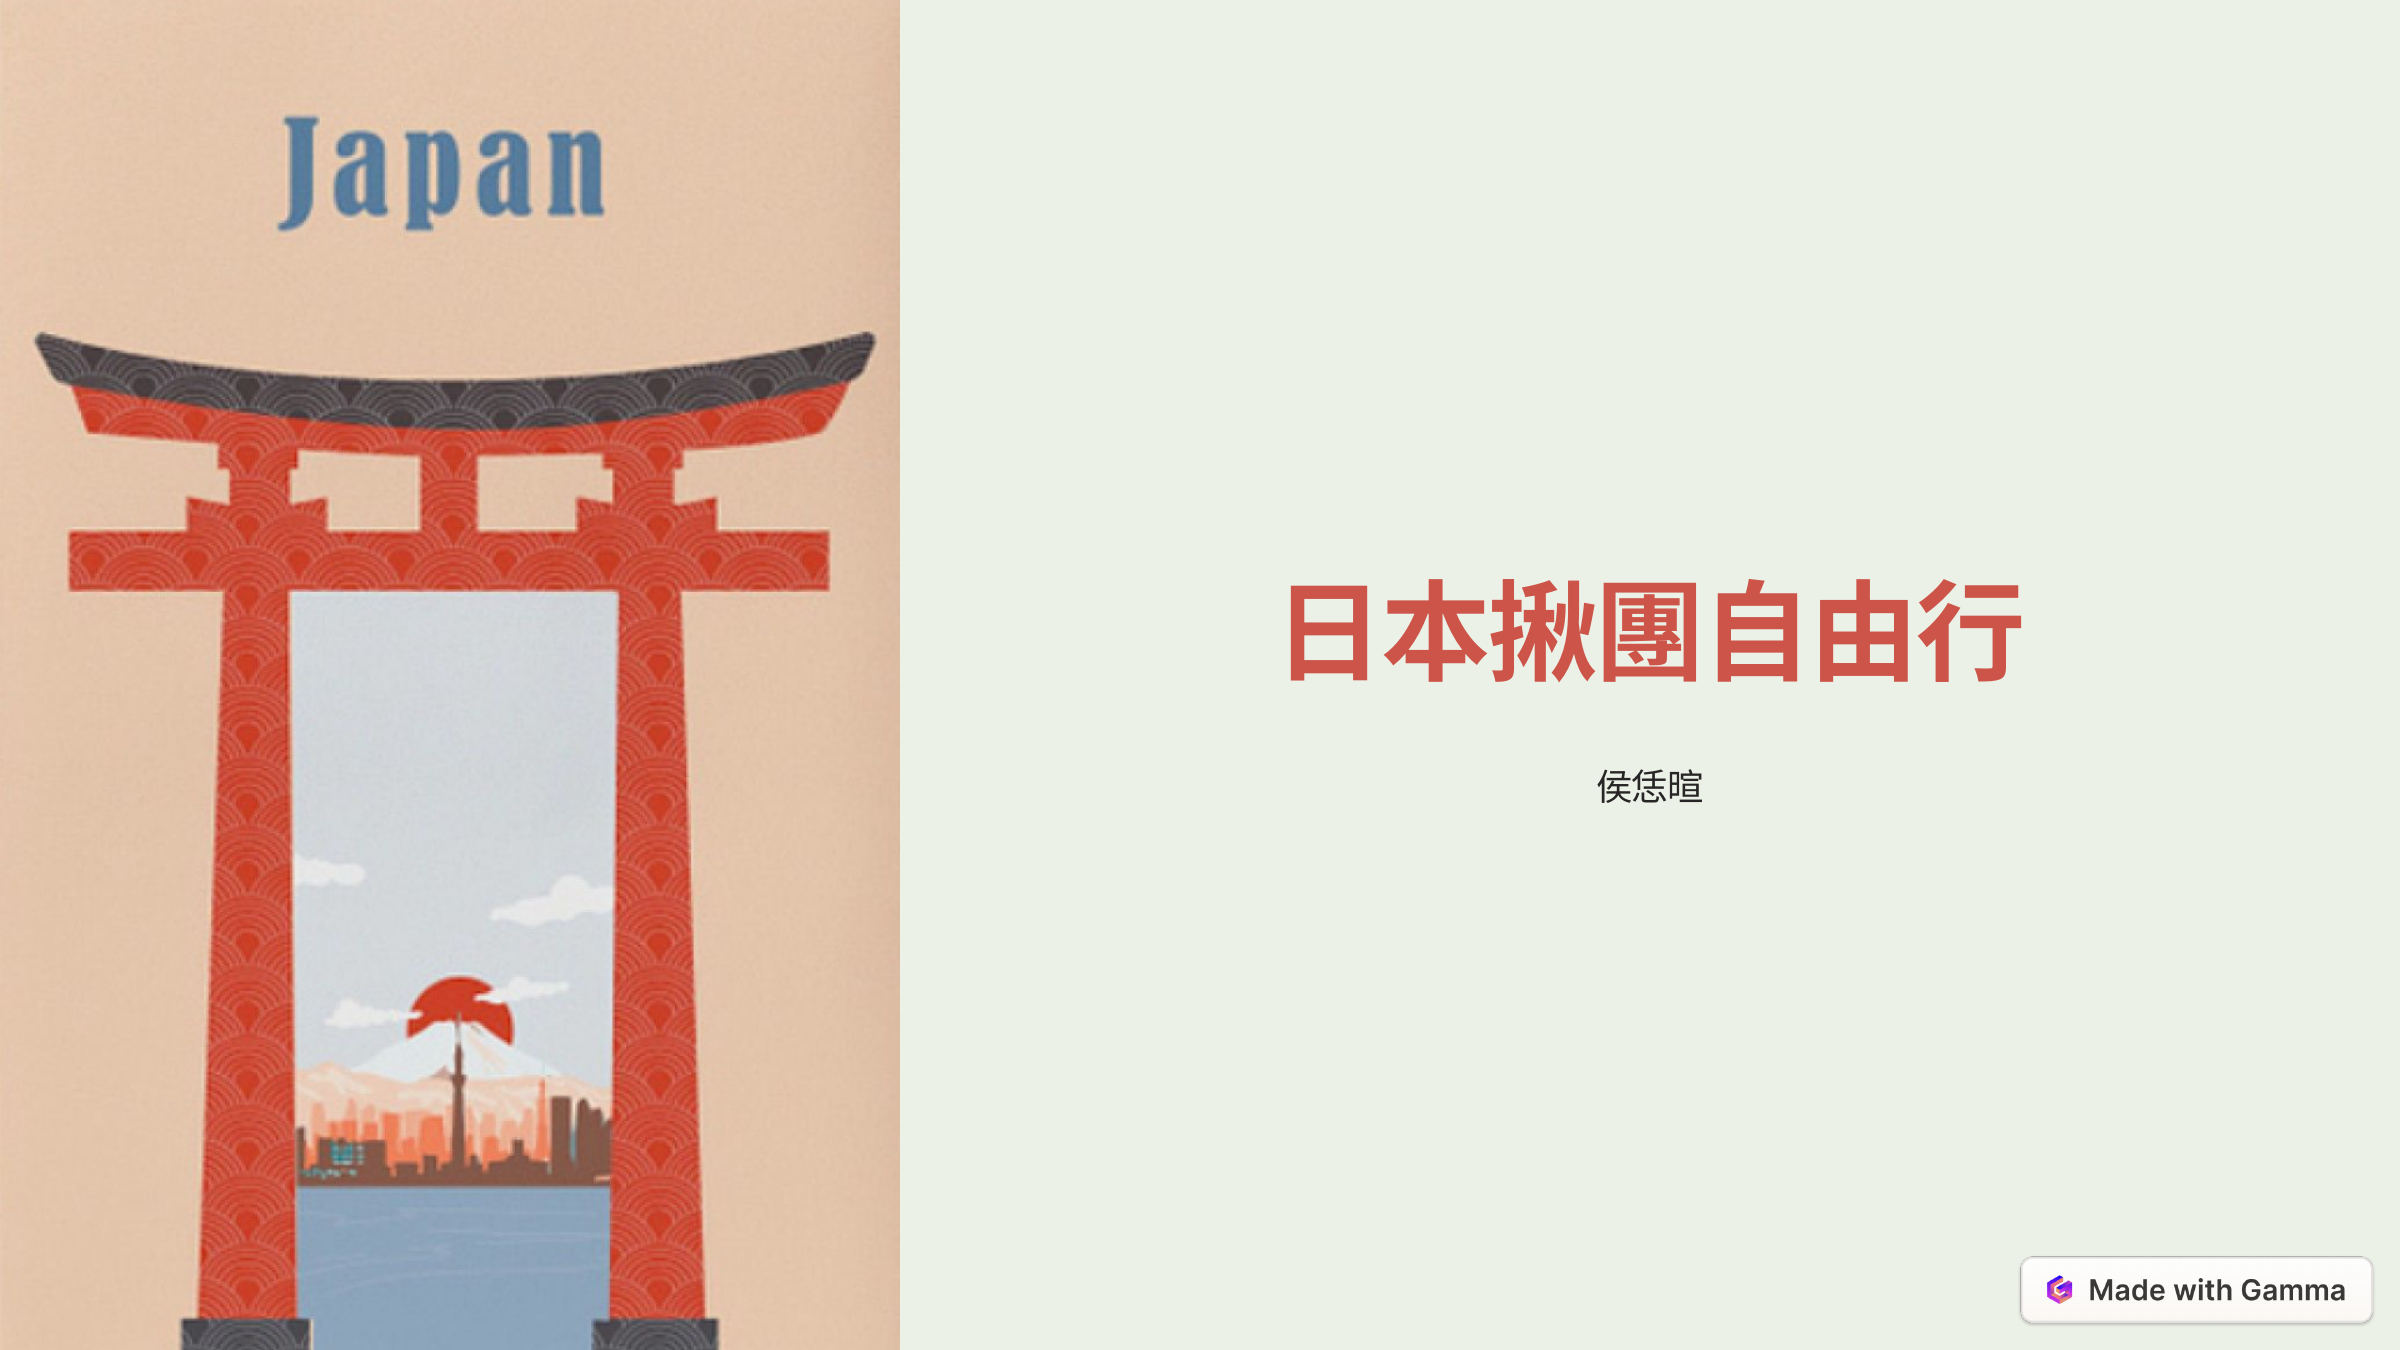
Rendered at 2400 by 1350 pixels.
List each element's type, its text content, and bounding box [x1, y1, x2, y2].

picture [0, 0, 900, 1350]
text_box [900, 0, 2400, 1350]
text_box 侯恁暄 [1036, 741, 2264, 800]
text_box 日本揪團自由行 [1212, 550, 2088, 687]
picture [2008, 1244, 2385, 1335]
